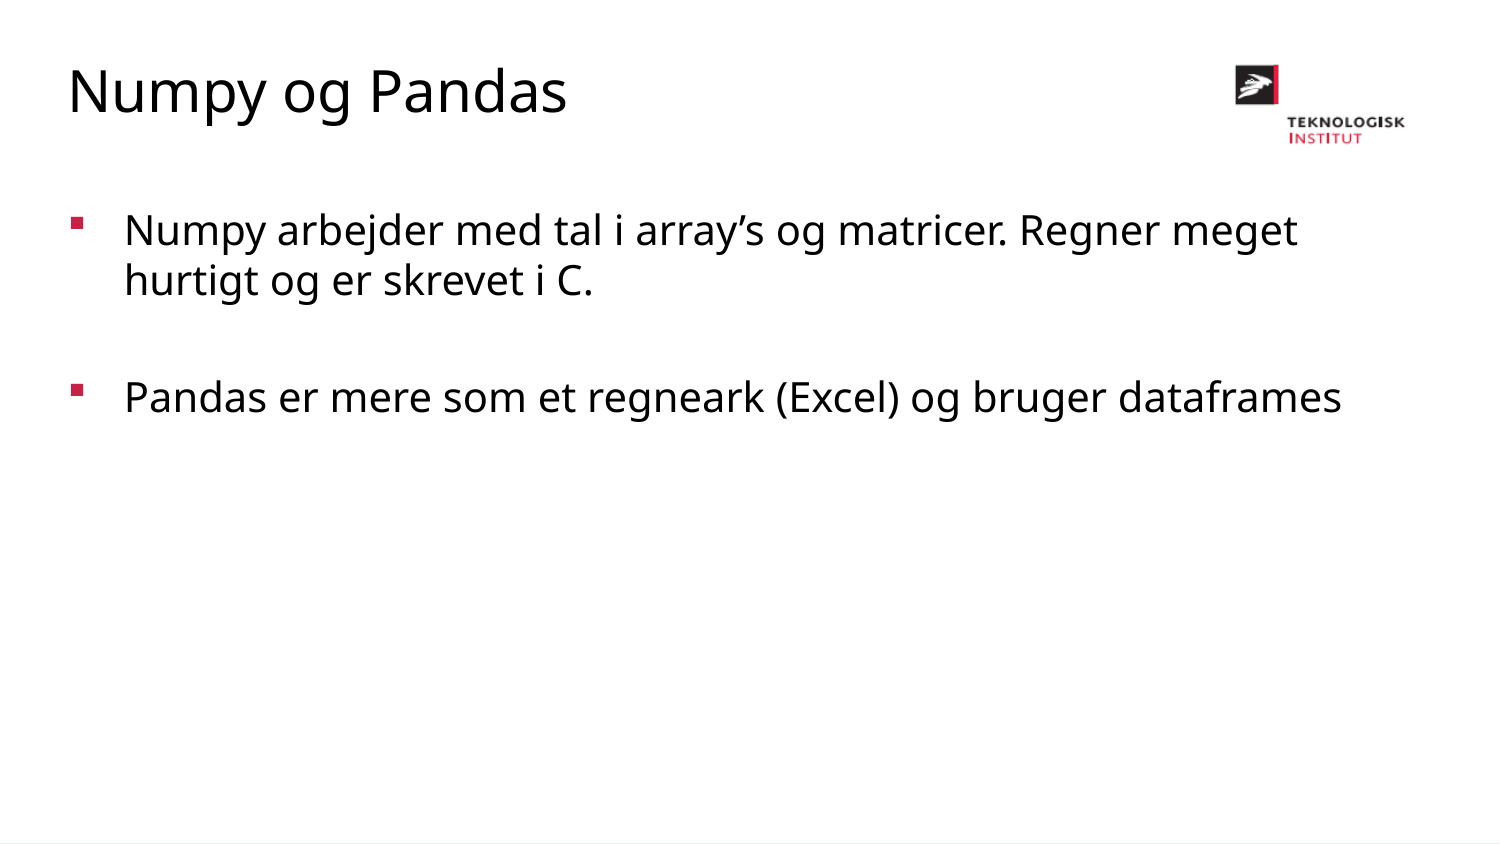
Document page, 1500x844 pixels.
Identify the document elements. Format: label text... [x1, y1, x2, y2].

list Numpy arbejder med tal i array’s og matricer. Regner meget hurtigt og er skrevet i C. Pandas er mere som et regneark (Excel) og bruger dataframes [46, 183, 1447, 469]
list Numpy og Pandas [46, 33, 1204, 185]
